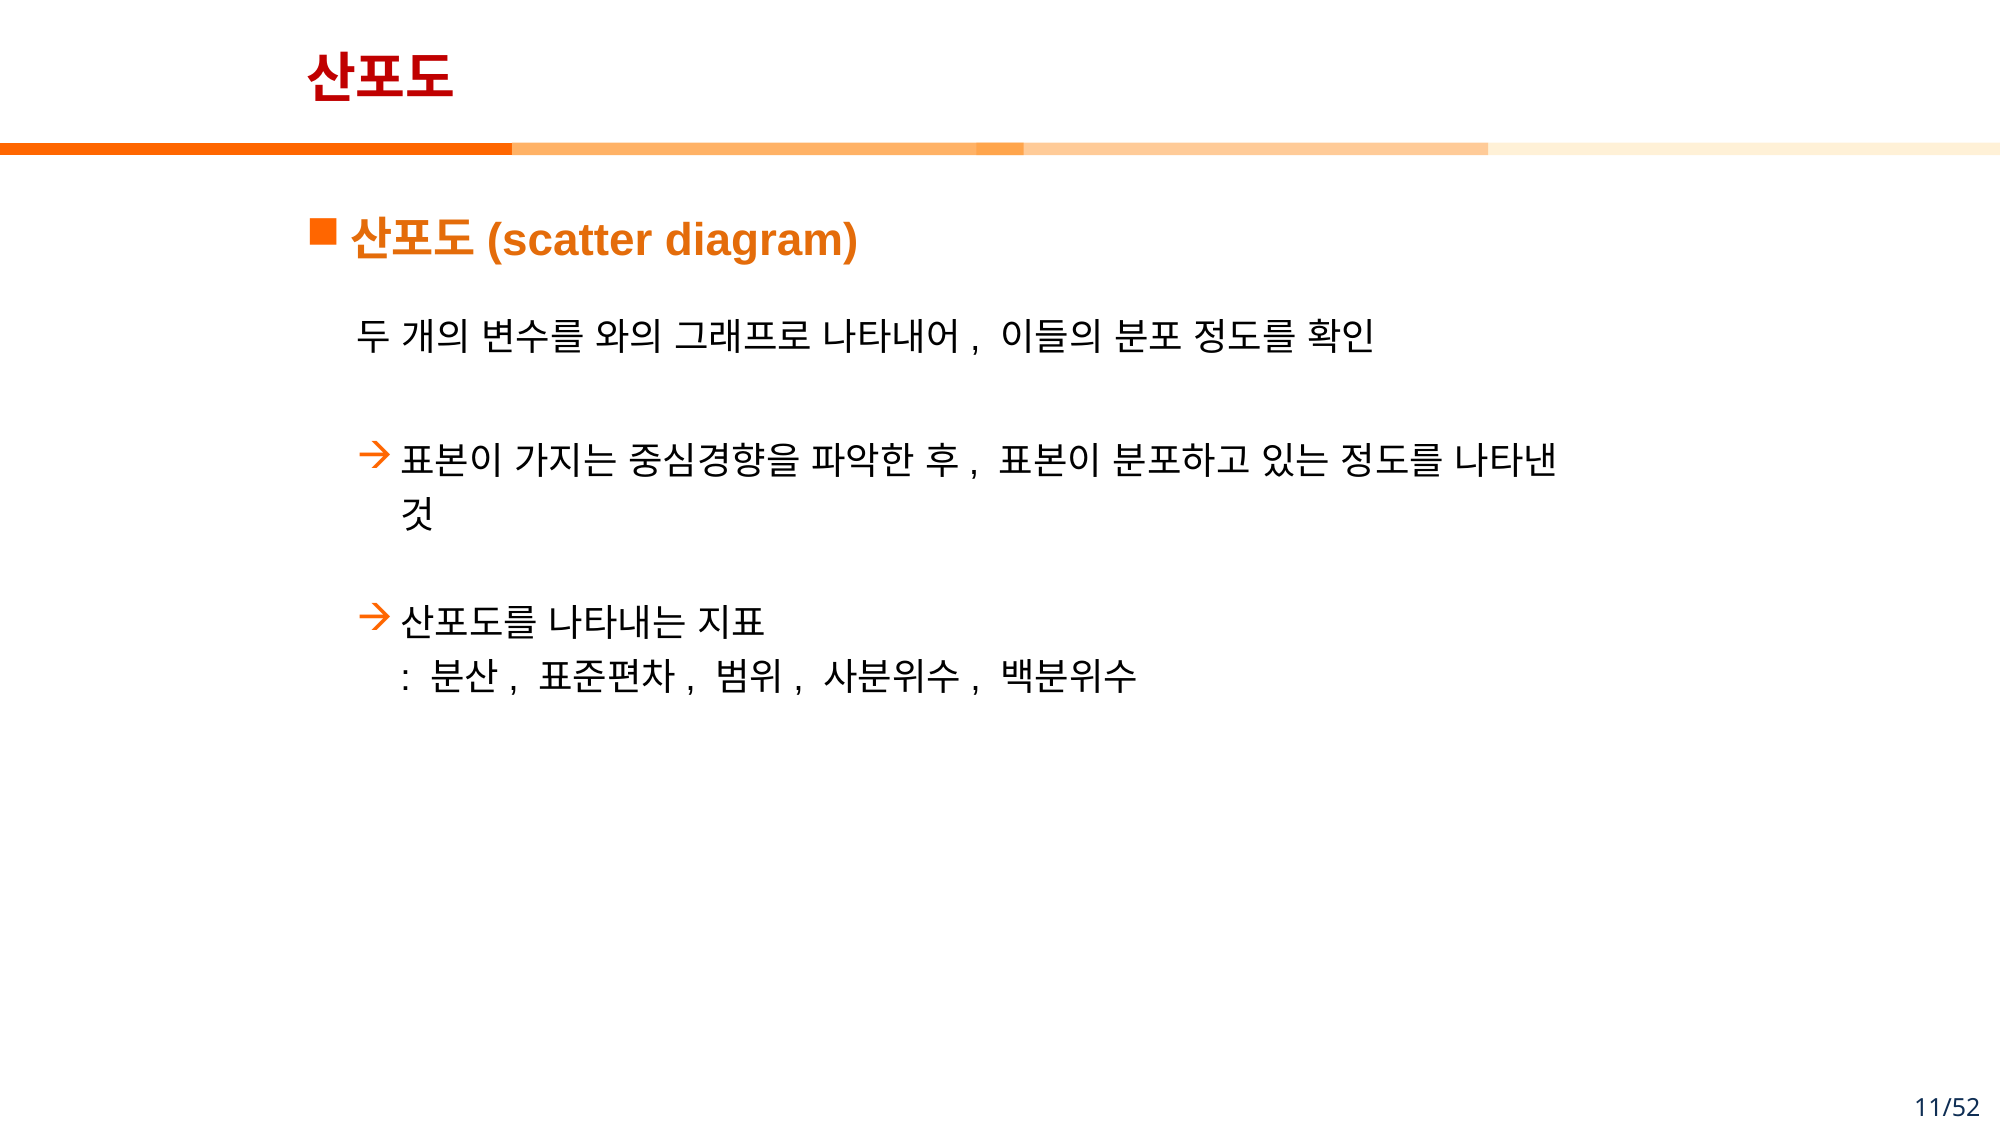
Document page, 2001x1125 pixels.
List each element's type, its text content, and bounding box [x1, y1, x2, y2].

text_box 산포도(scatter diagram) [291, 174, 1709, 267]
text_box 표본이 가지는 중심경향을 파악한 후, 표본이 분포하고 있는 정도를 나타낸 것 산포도를 나타내는 지표 : 분산, 표준편차, 범위, 사분위수, 백분위수 [341, 420, 1615, 488]
title 산포도 [291, 31, 1532, 122]
